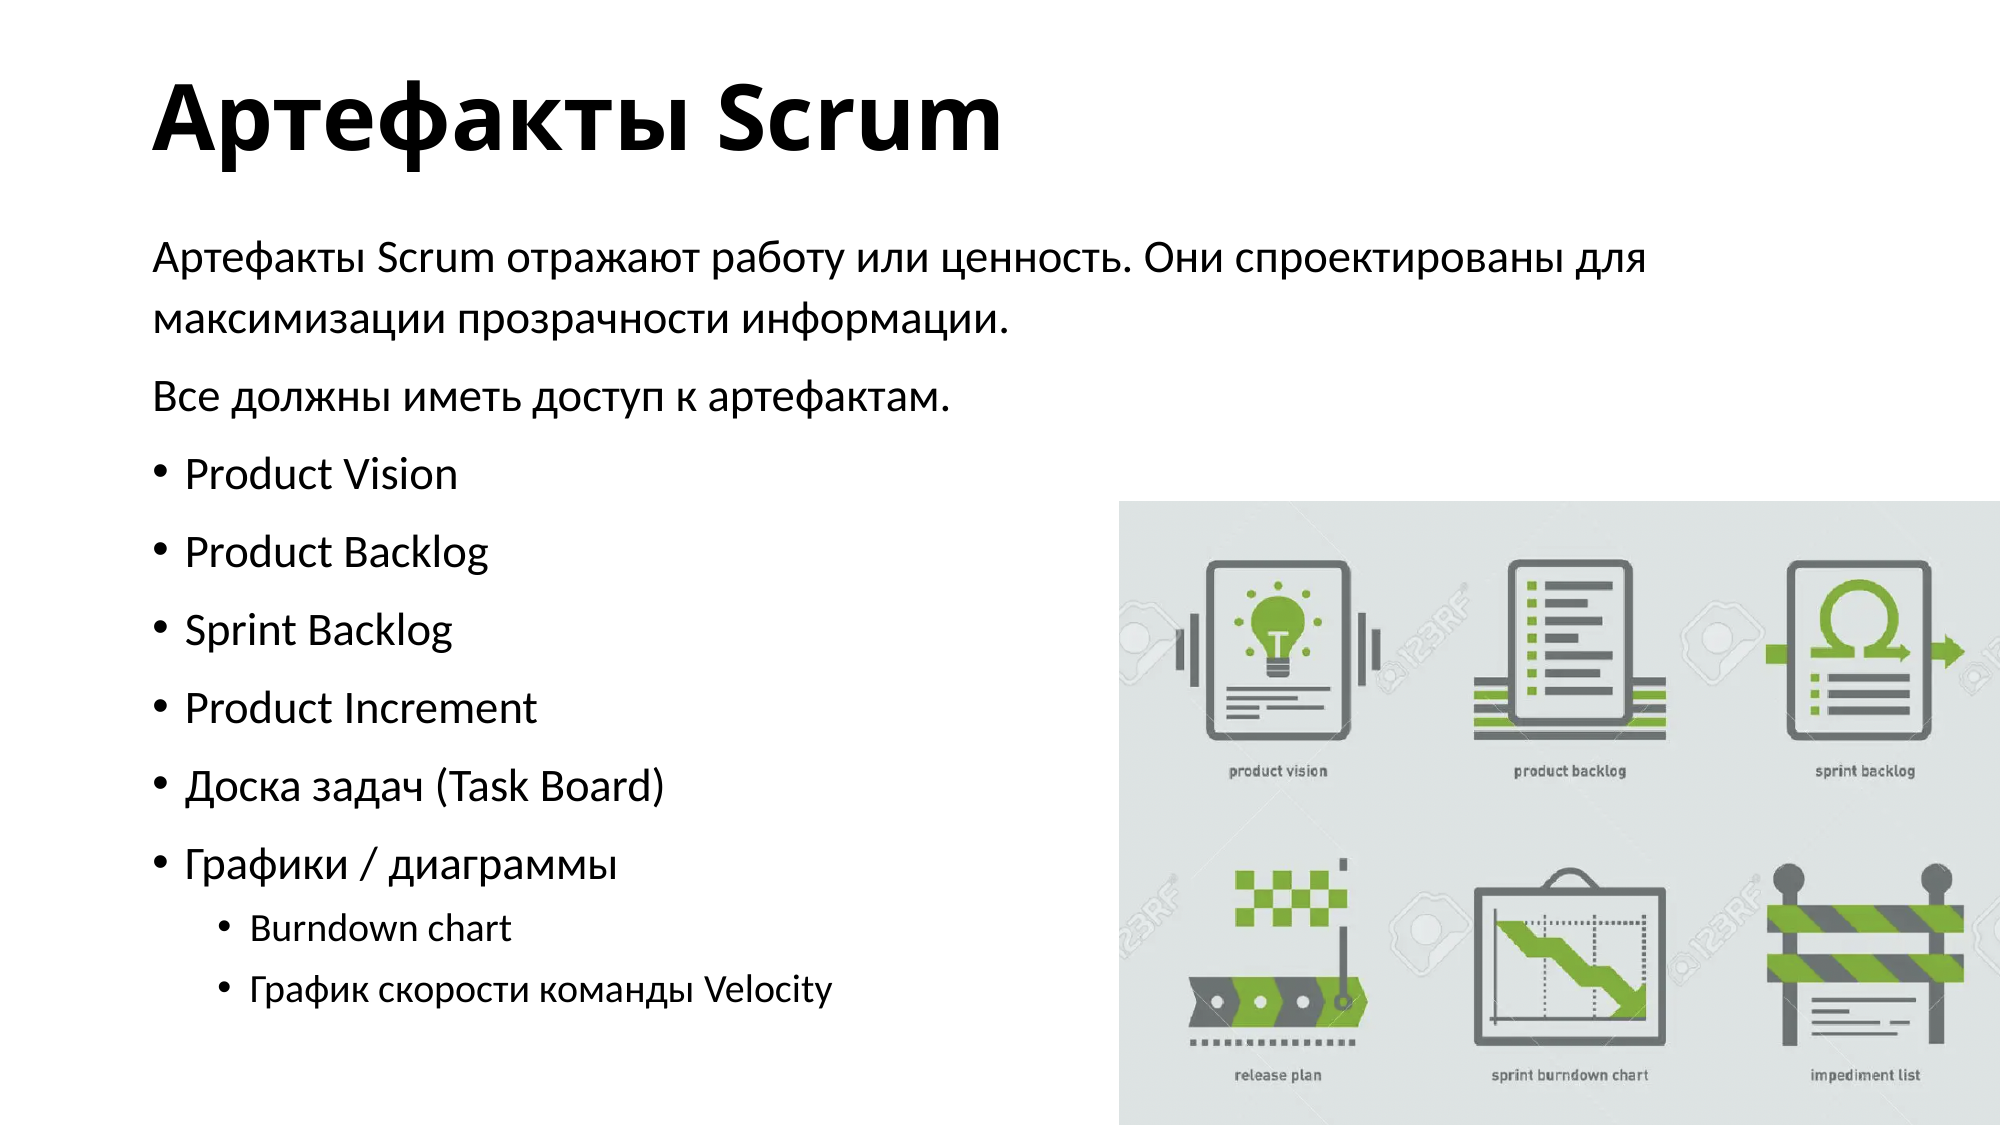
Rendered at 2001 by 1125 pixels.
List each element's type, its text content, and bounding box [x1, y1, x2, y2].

picture [1119, 501, 2000, 1125]
list Артефакты Scrum отражают работу или ценность. Они спроектированы для максимизации прозрачности информации. Все должны иметь доступ к артефактам. Product Vision Product Backlog Sprint Backlog Product Increment Доска задач (Task Board) Графики / диаграммы Burndown chart График скорости команды Velocity [137, 212, 1863, 1020]
title Артефакты Scrum [137, 59, 1863, 182]
